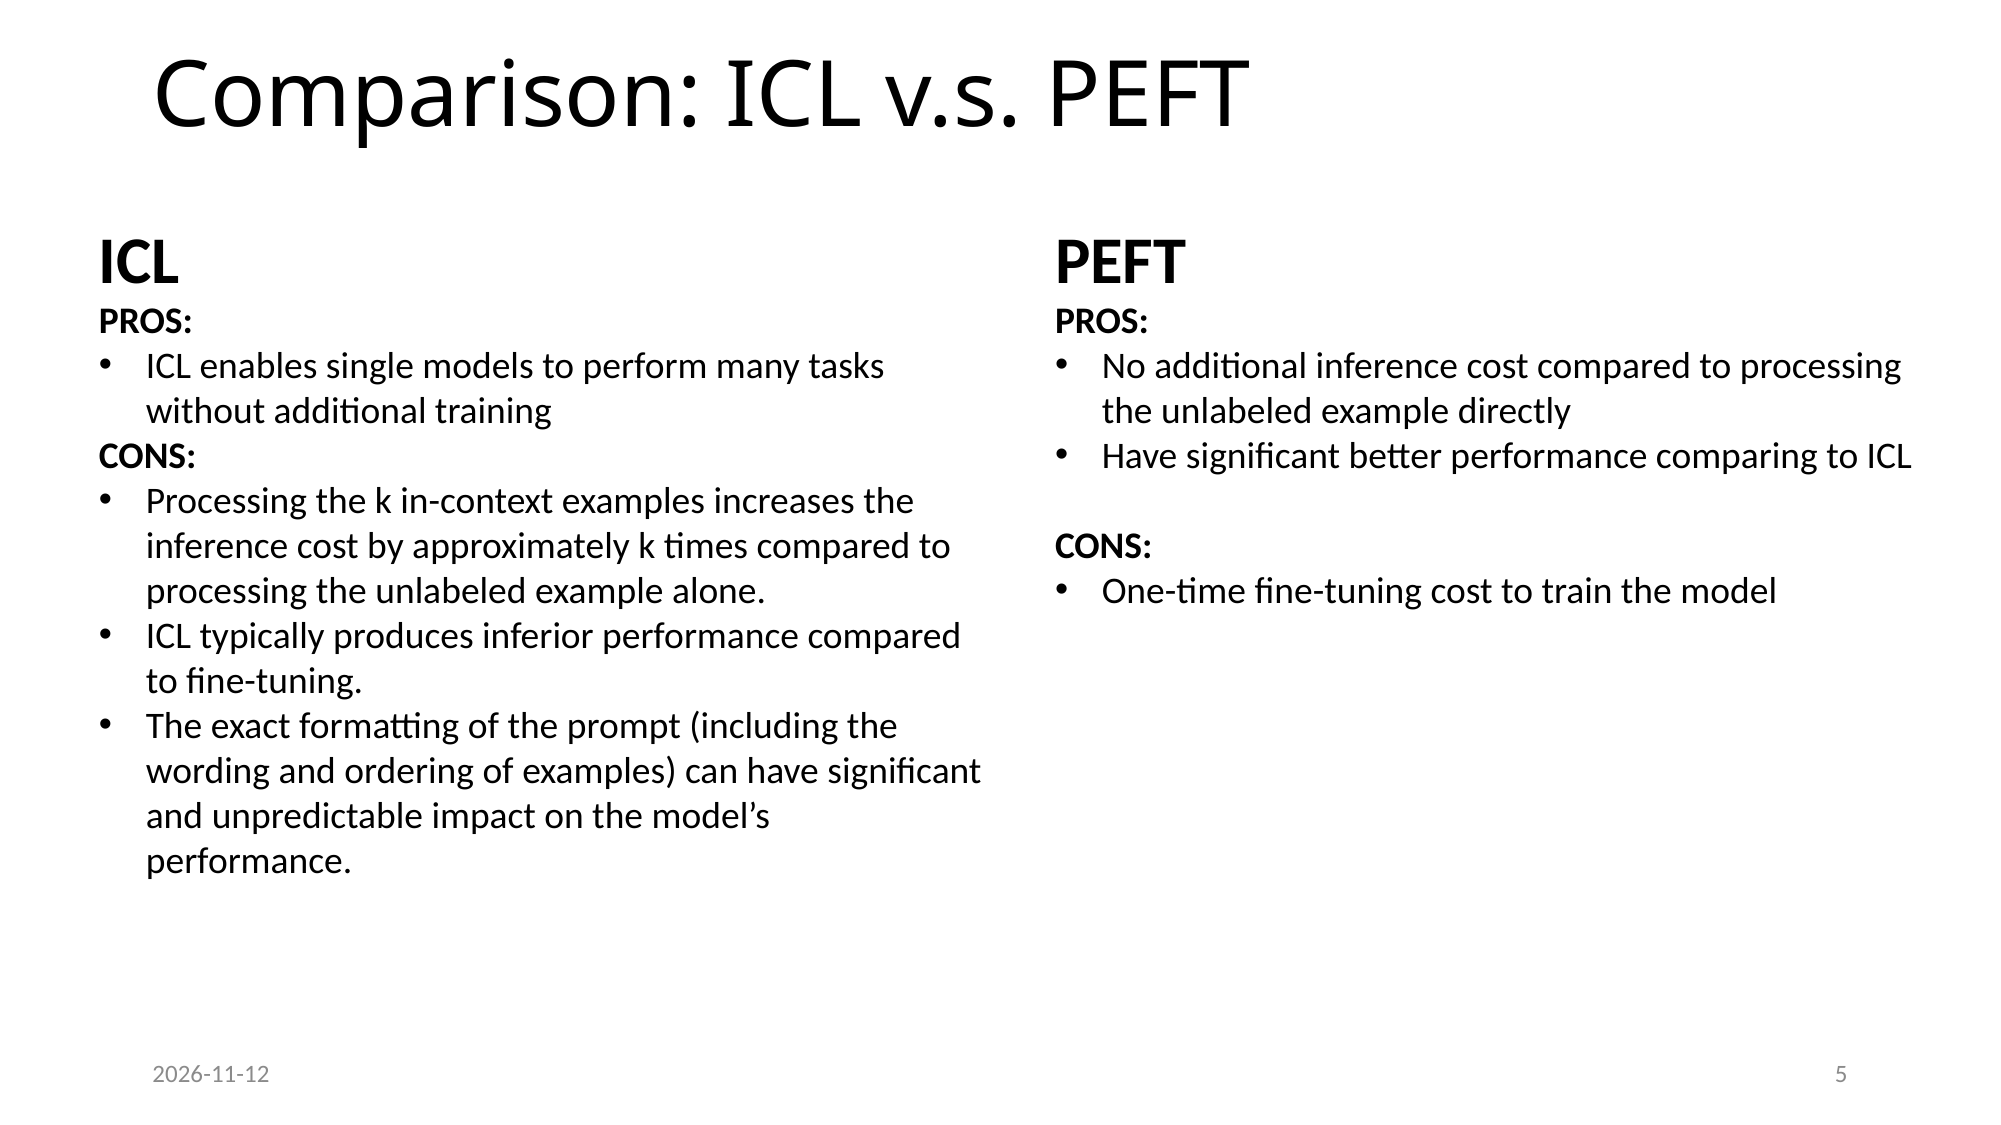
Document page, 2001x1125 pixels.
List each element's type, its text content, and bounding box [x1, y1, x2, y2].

slide_number 5 [1412, 1042, 1863, 1103]
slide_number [137, 1042, 588, 1103]
title Comparison: ICL v.s. PEFT [137, 22, 1863, 171]
text_box PEFT PROS: No additional inference cost compared to processing the unlabeled example directly Have significant better performance comparing to ICL CONS: One-time fine-tuning cost to train the model [1040, 208, 1956, 619]
text_box ICL PROS: ICL enables single models to perform many tasks without additional training CONS: Processing the k in-context examples increases the inference cost by approximately k times compared to processing the unlabeled example alone. ICL typically produces inferior performance compared to fine-tuning. The exact formatting of the prompt (including the wording and ordering of examples) can have significant and unpredictable impact on the model’s performance. [84, 208, 1000, 889]
